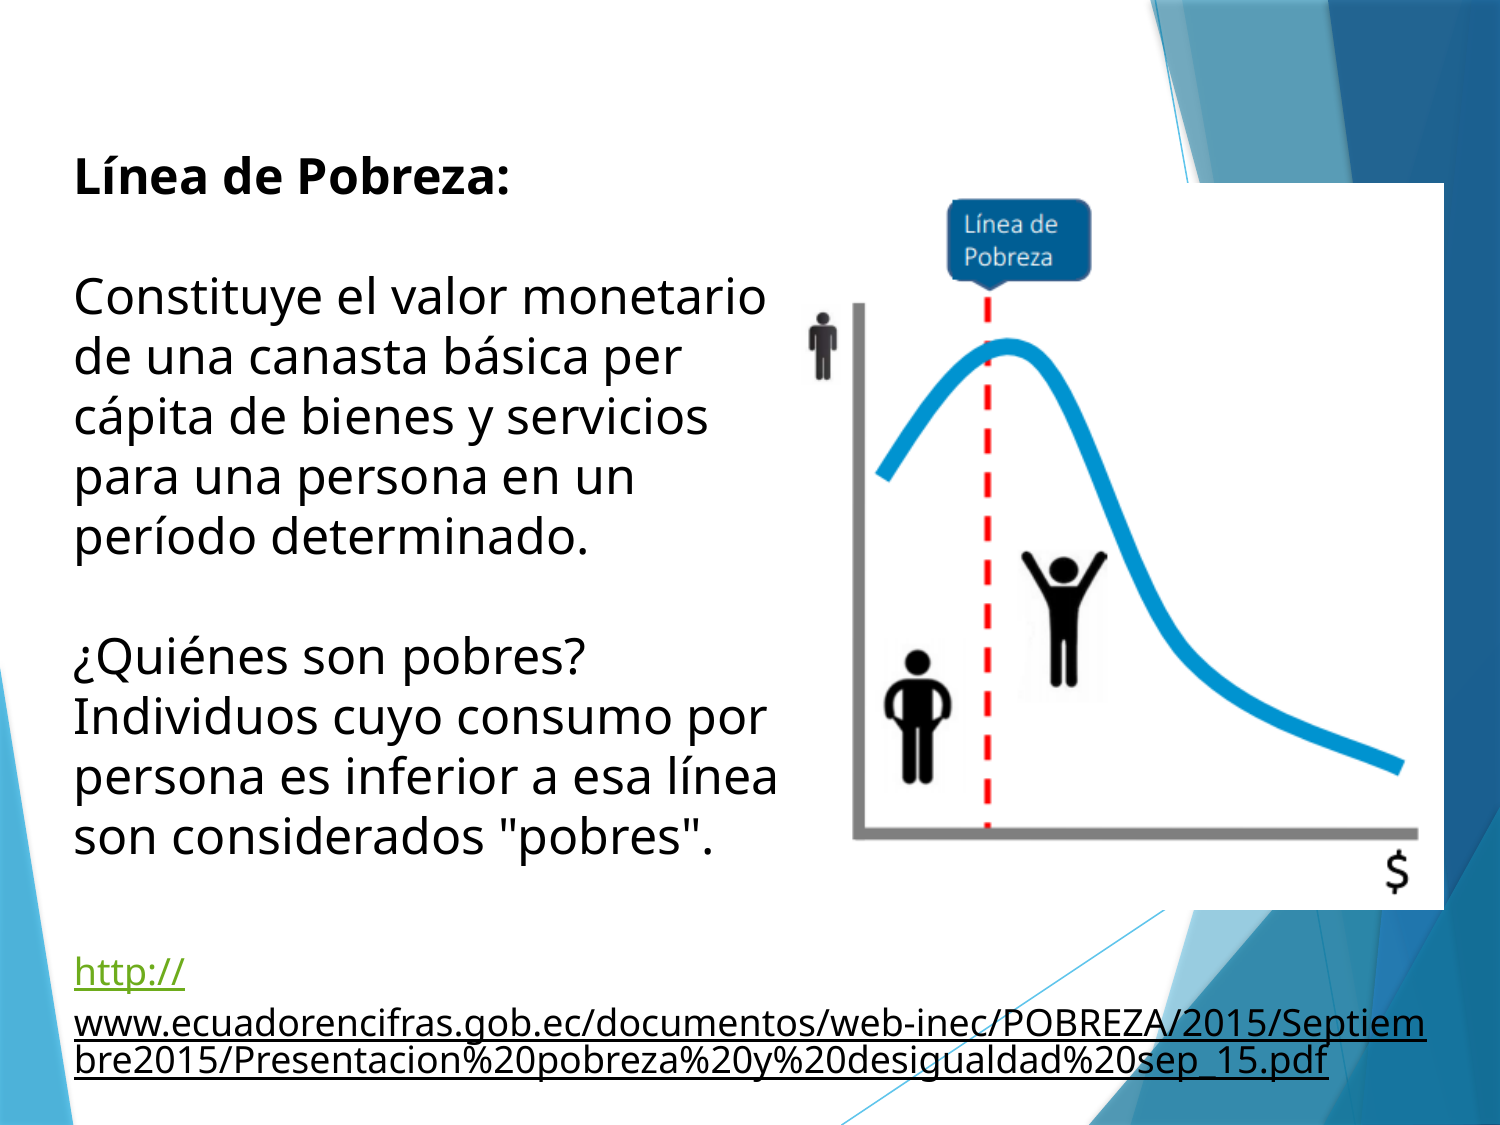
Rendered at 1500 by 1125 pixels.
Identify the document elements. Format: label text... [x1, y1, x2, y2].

text_box Línea de Pobreza: Constituye el valor monetario de una canasta básica per cápita de bienes y servicios para una persona en un período determinado. ¿Quiénes son pobres? Individuos cuyo consumo por persona es inferior a esa línea son considerados "pobres". [59, 137, 797, 872]
picture [790, 182, 1445, 911]
text_box http://www.ecuadorencifras.gob.ec/documentos/web-inec/POBREZA/2015/Septiembre2015/Presentacion%20pobreza%20y%20desigualdad%20sep_15.pdf [59, 940, 1453, 1103]
